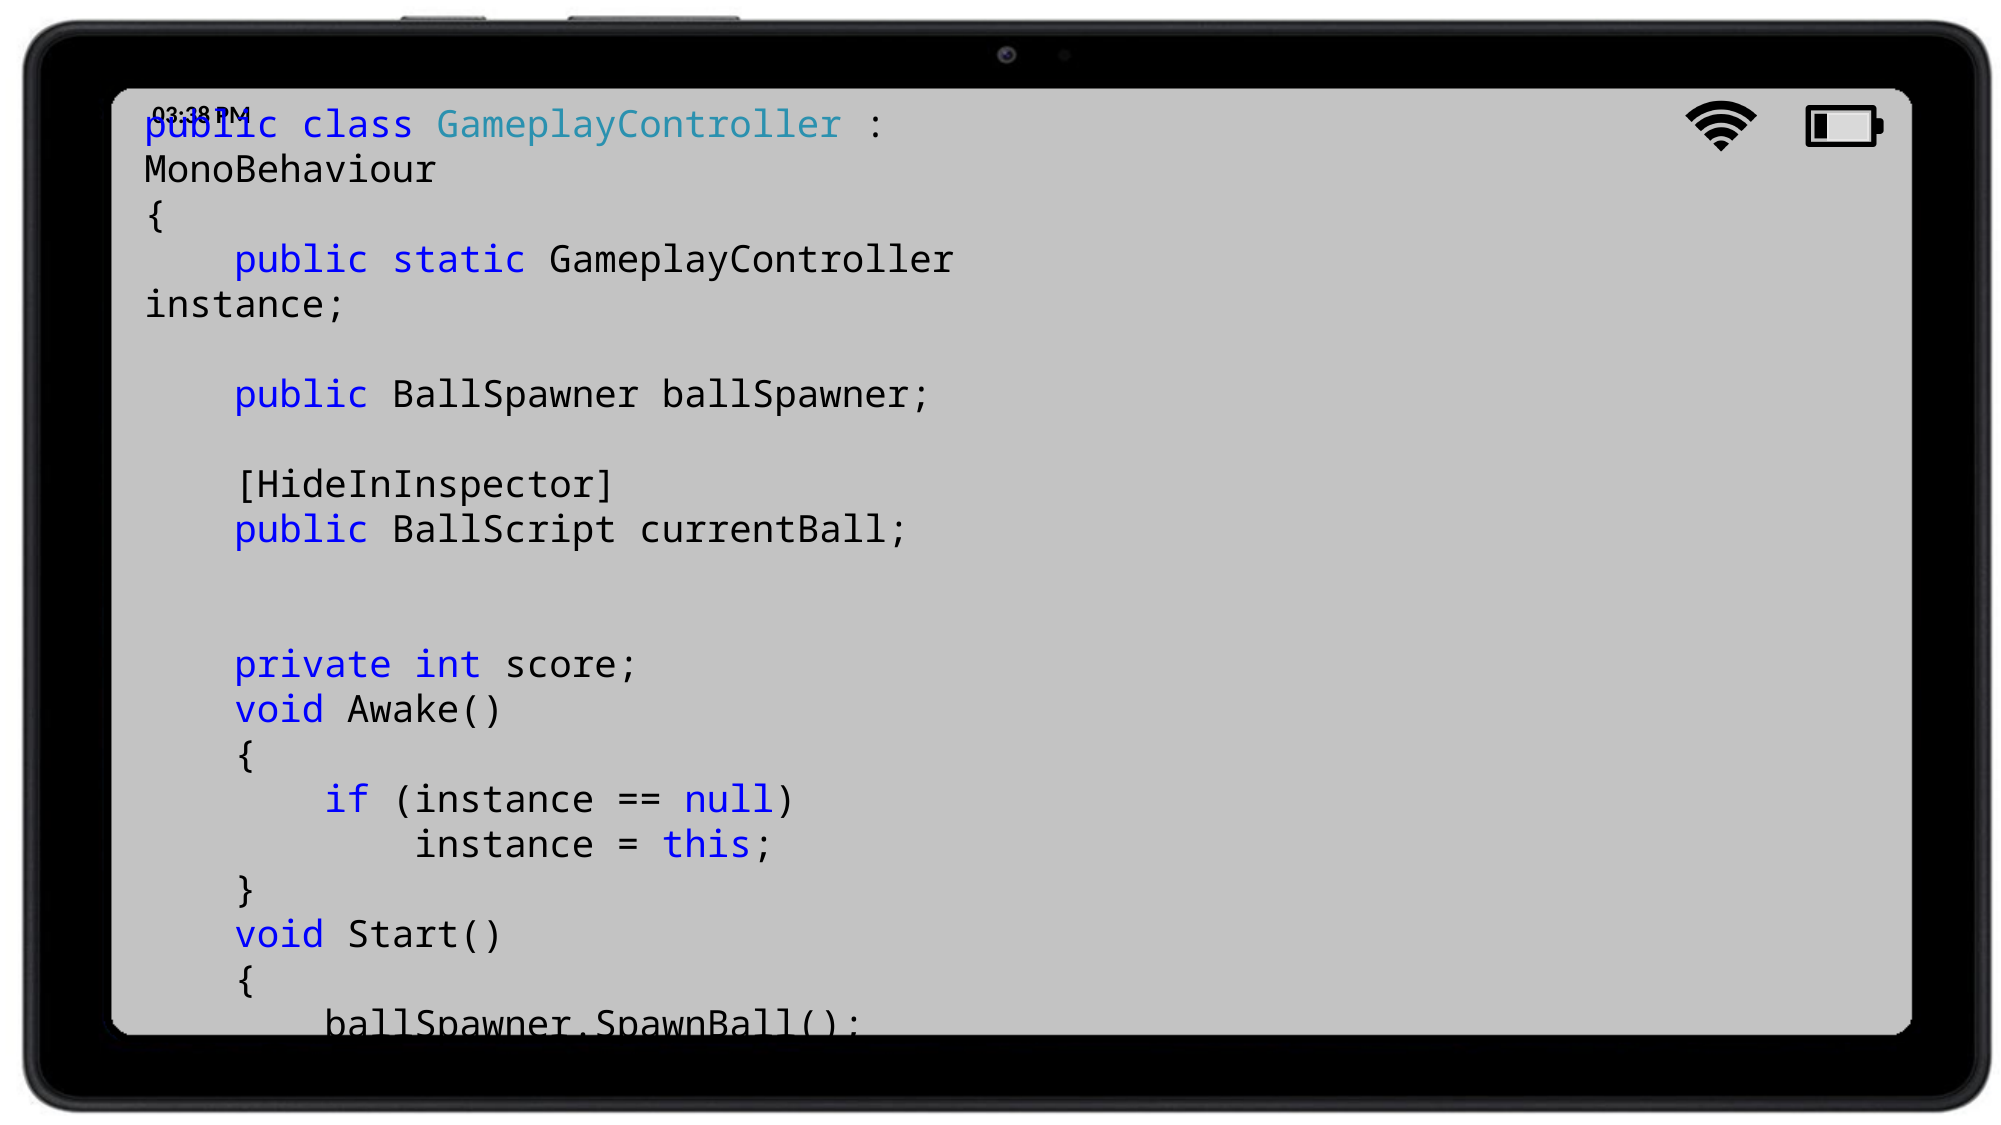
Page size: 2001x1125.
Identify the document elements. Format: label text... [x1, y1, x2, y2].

text_box public class GameplayController : MonoBehaviour { public static GameplayController instance; public BallSpawner ballSpawner; [HideInInspector] public BallScript currentBall; private int score; void Awake() { if (instance == null) instance = this; } void Start() { ballSpawner.SpawnBall(); } [129, 92, 1130, 1098]
text_box [1827, 113, 1869, 141]
picture [0, 0, 2001, 1125]
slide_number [137, 84, 588, 144]
